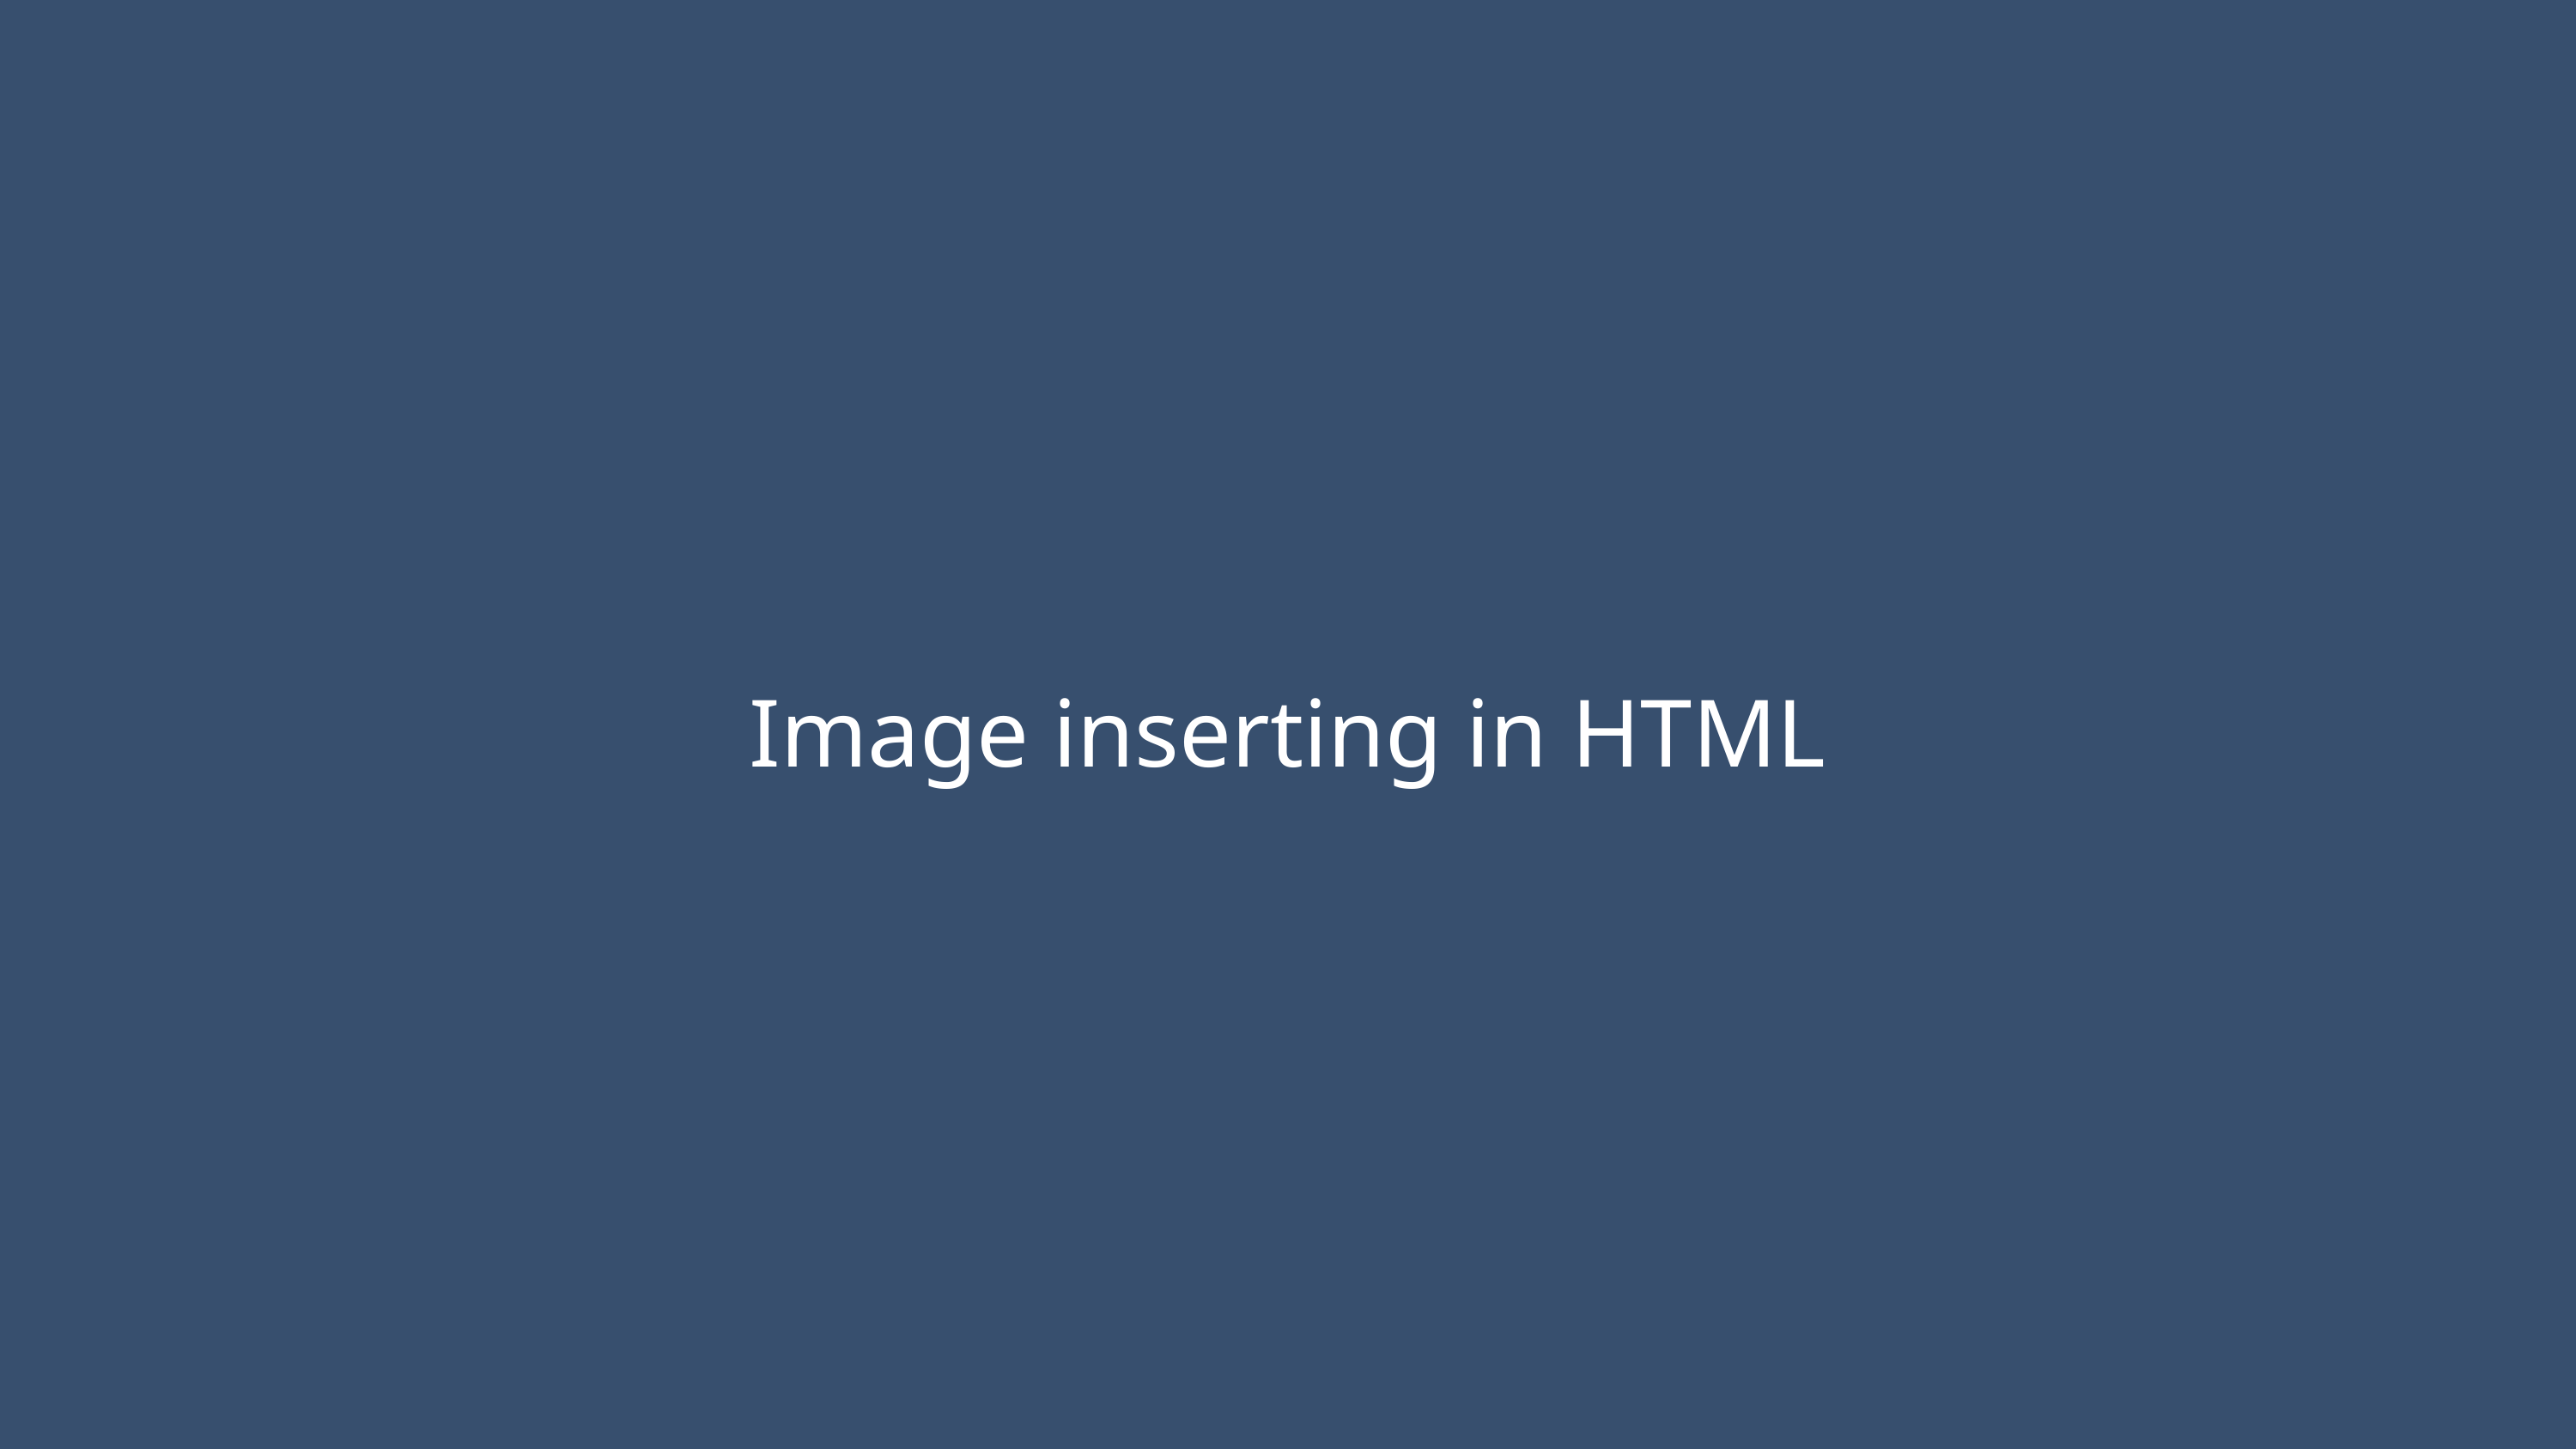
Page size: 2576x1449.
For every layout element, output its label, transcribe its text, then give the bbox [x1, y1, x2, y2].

text_box Image inserting in HTML [738, 655, 1838, 785]
